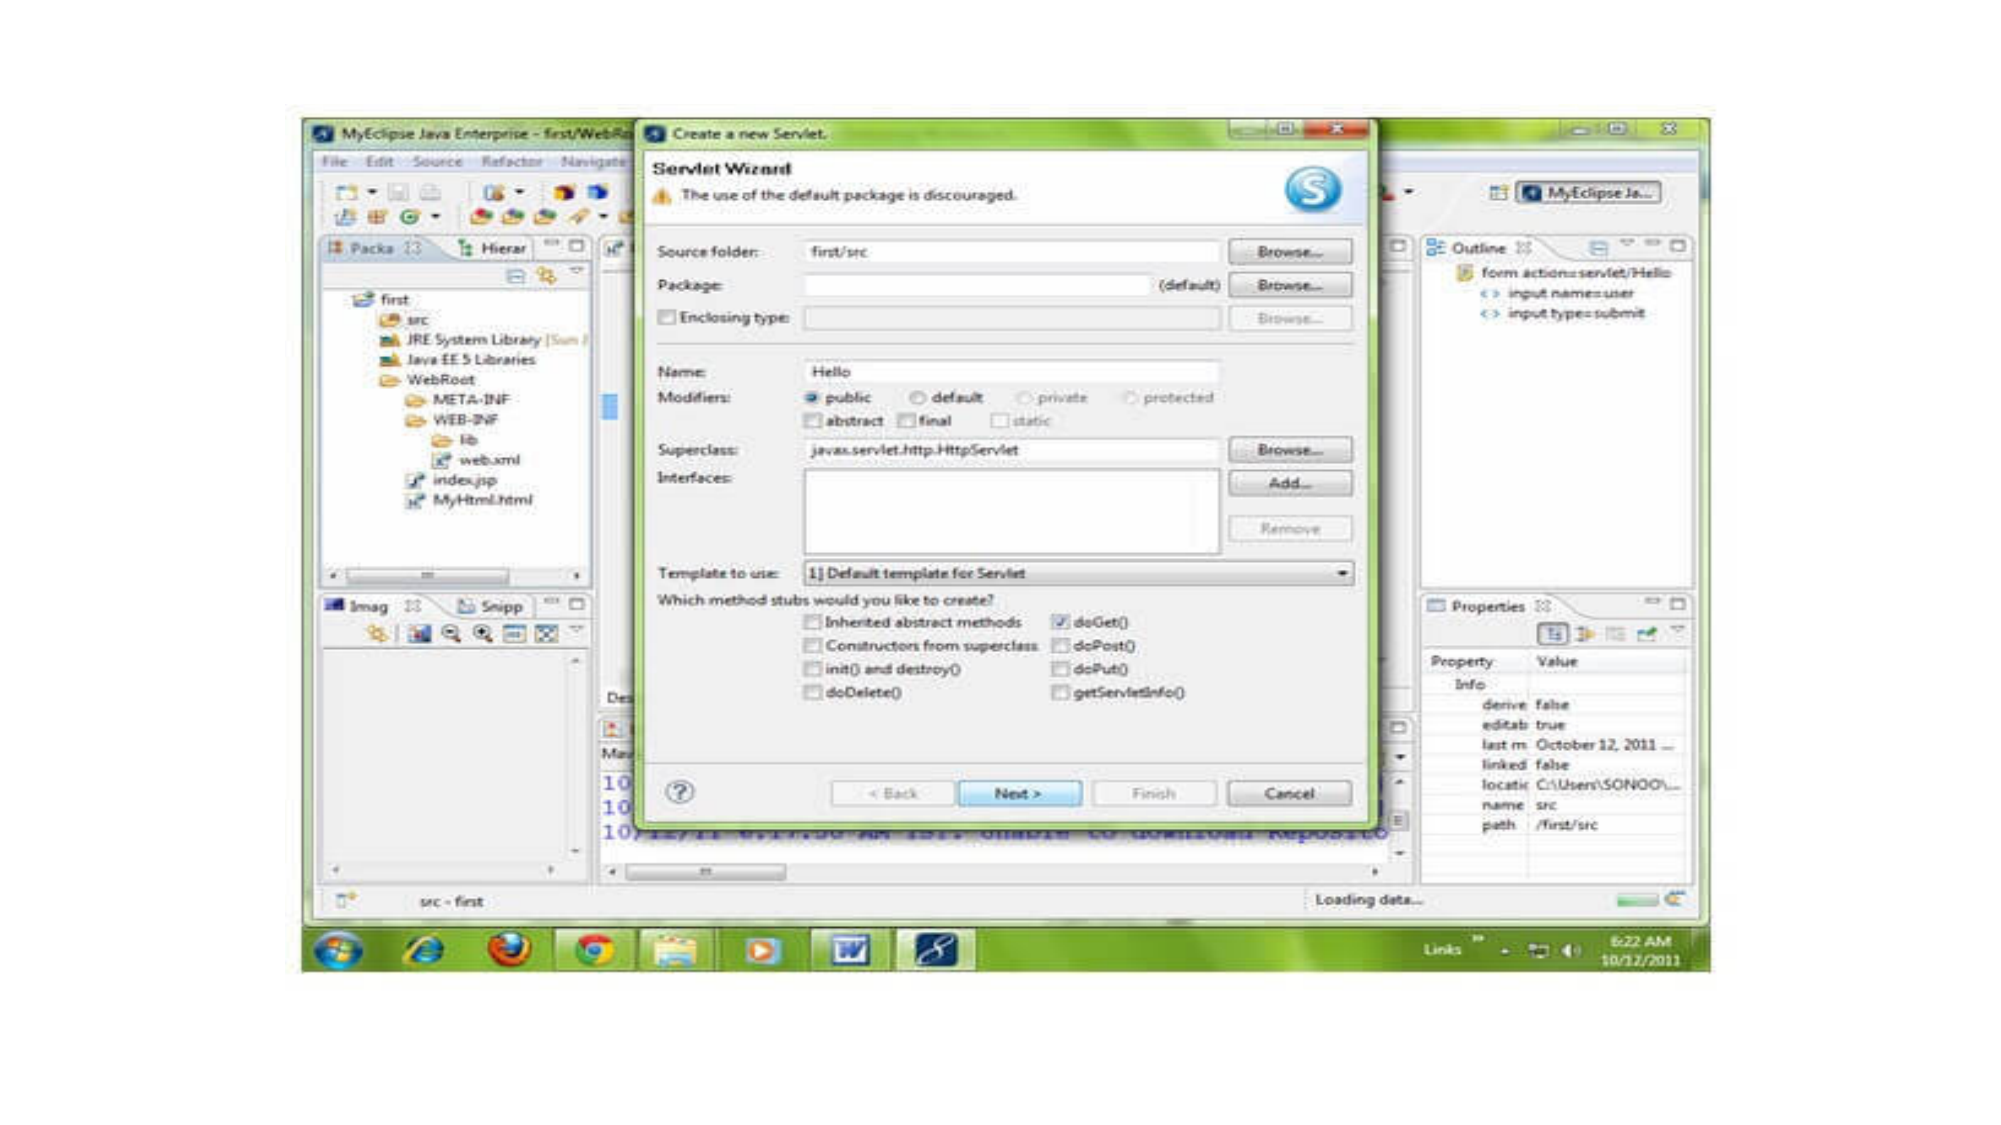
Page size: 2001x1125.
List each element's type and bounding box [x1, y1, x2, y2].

list [284, 104, 1790, 1014]
